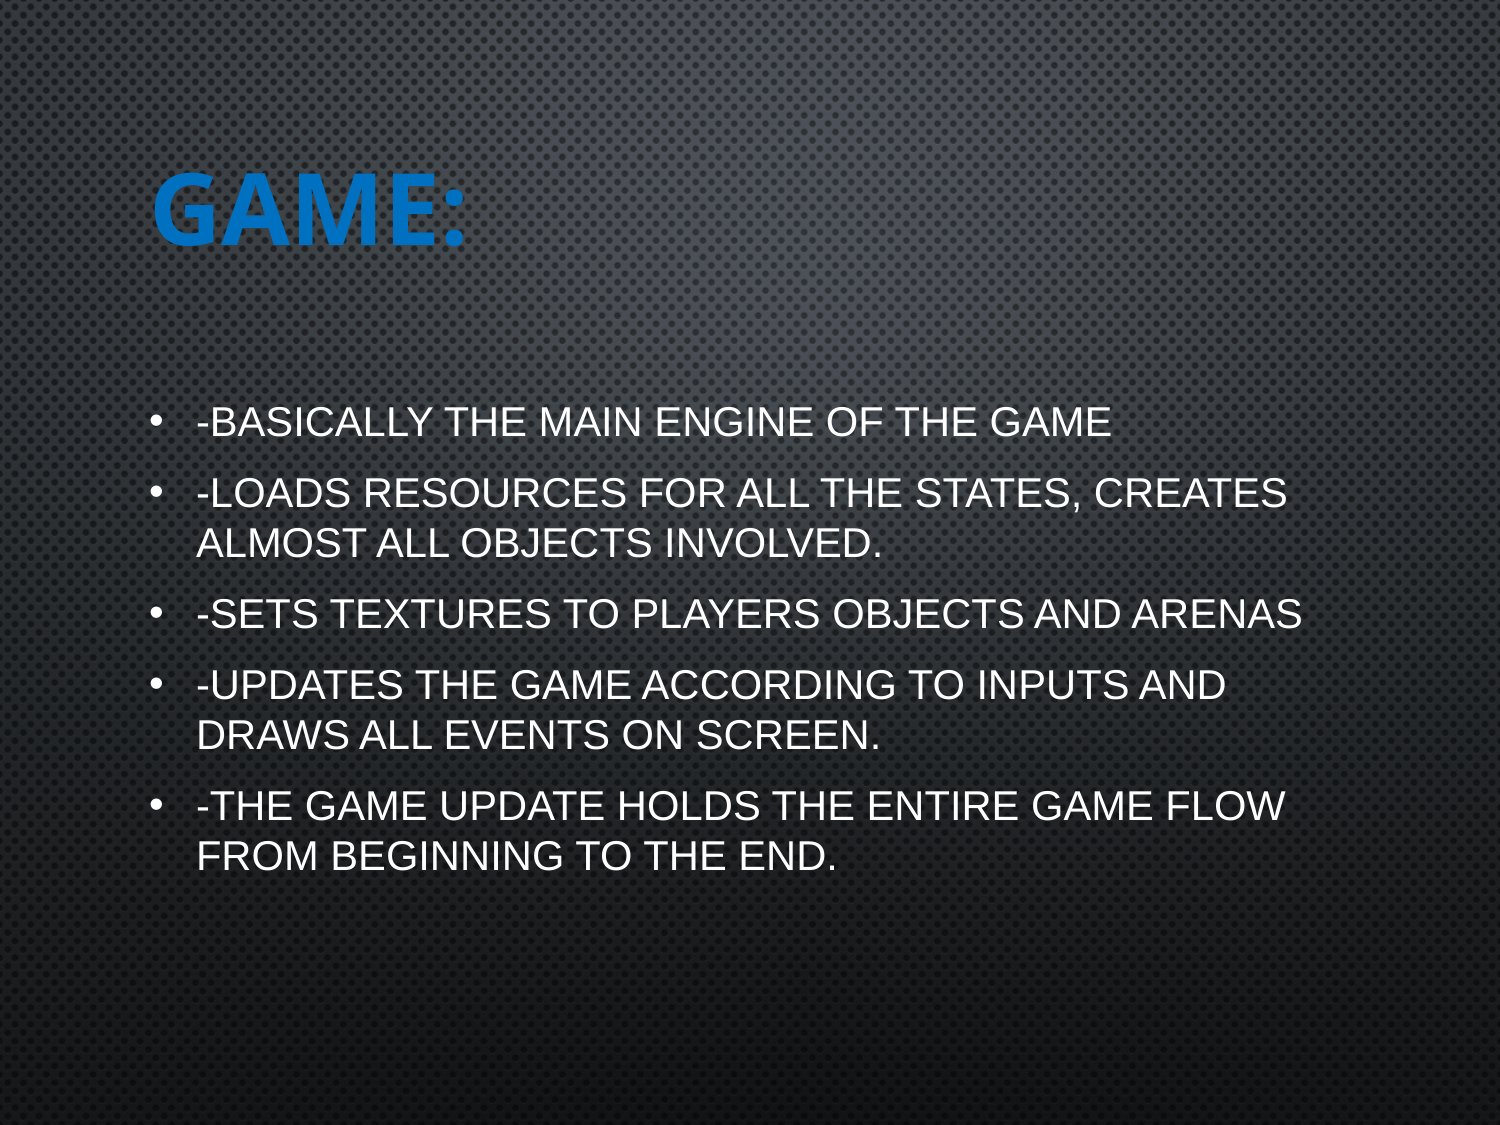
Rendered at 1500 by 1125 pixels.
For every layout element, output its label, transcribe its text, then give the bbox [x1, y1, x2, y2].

list -Basically the main engine of the game -Loads resources for all the states, creates almost all objects involved. -Sets textures to players objects and arenas -Updates the game according to inputs and draws all events on screen. -the game update holds the entire game flow from beginning to the end. [134, 338, 1367, 1001]
picture [0, 0, 1500, 1125]
title GAME: [134, 97, 1367, 314]
